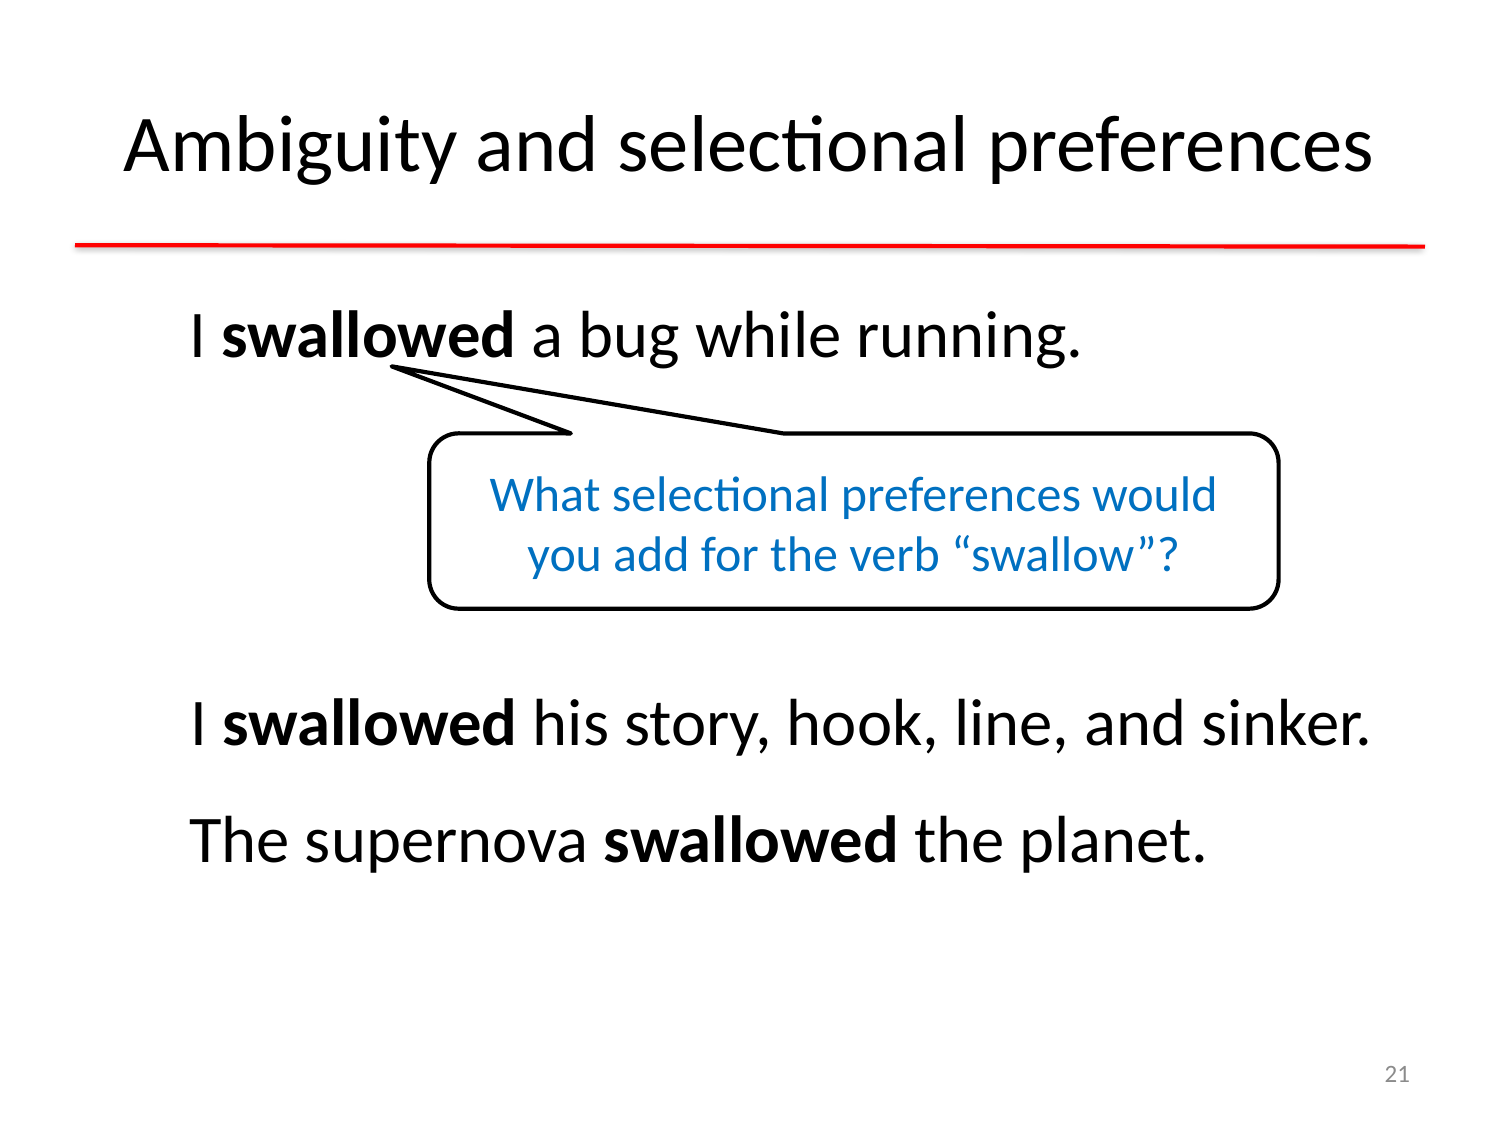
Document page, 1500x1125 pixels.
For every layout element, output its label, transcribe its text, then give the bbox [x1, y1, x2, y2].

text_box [168, 670, 1396, 885]
text_box What selectional preferences would you add for the verb “swallow”? [389, 364, 1281, 611]
slide_number 21 [1074, 1042, 1425, 1103]
text_box I swallowed a bug while running. [174, 283, 1099, 378]
title Ambiguity and selectional preferences [75, 45, 1425, 233]
